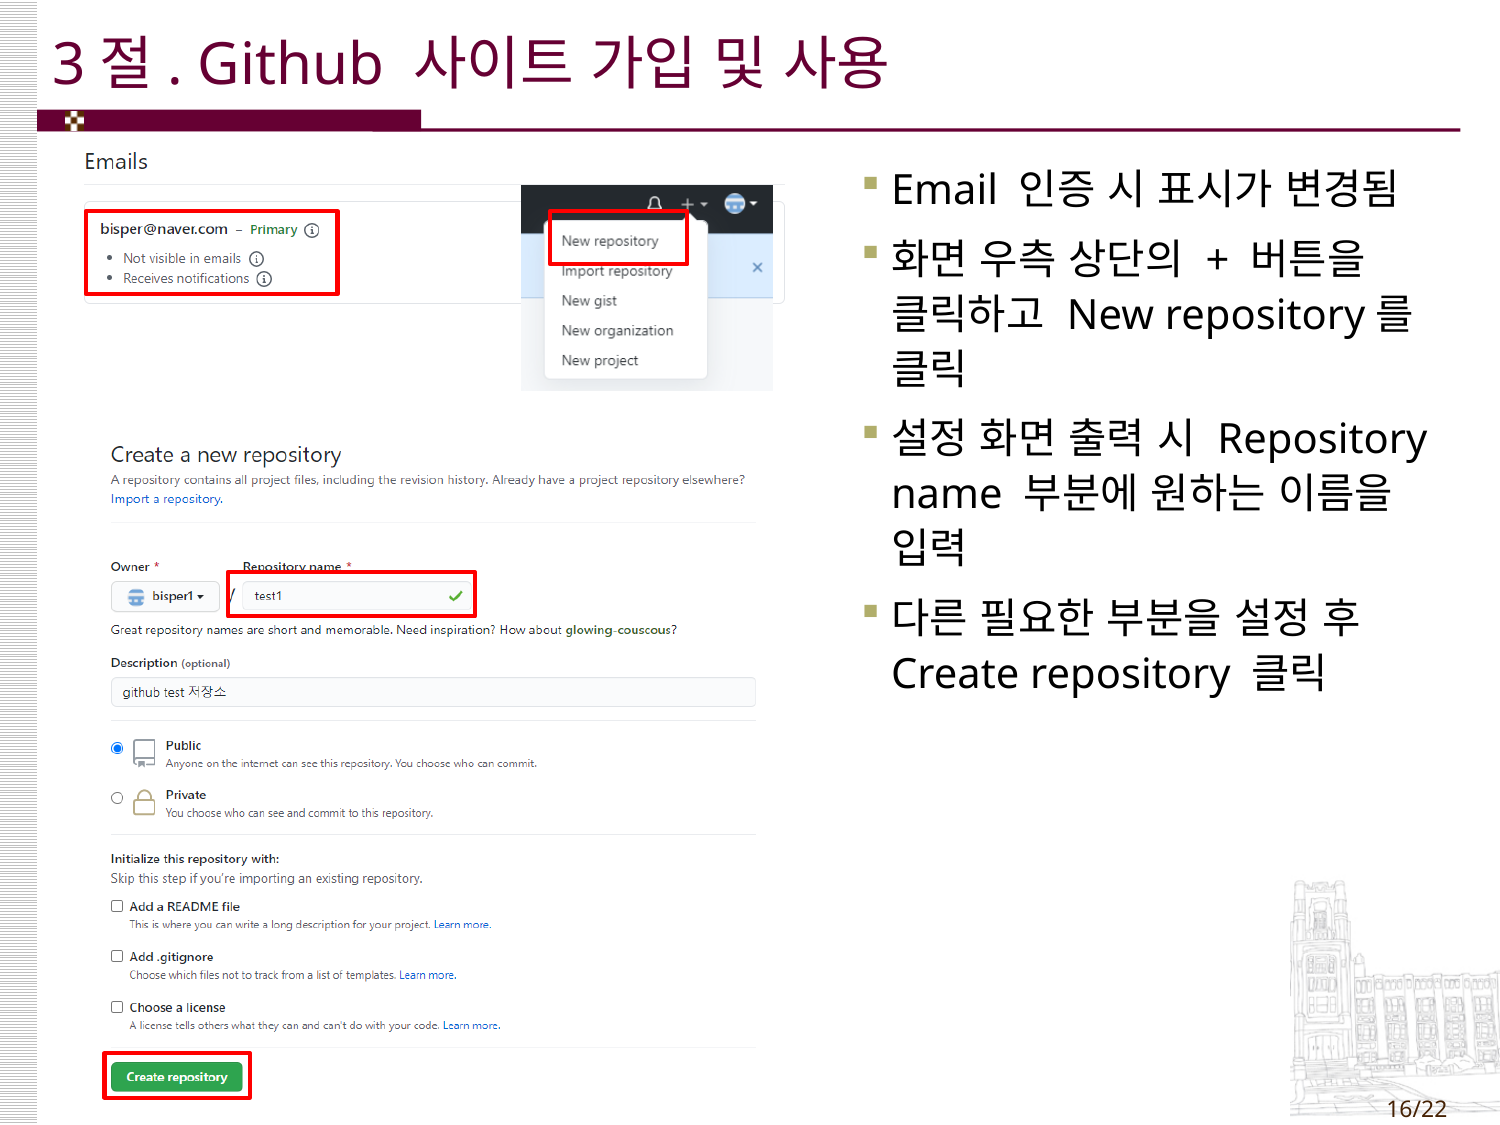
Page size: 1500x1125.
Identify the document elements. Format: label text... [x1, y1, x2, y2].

picture [65, 111, 84, 131]
picture [1290, 874, 1500, 1125]
picture [71, 140, 793, 391]
picture [100, 434, 756, 1102]
title 3절. Github 사이트 가입 및 사용 [37, 13, 1278, 109]
list Email 인증 시 표시가 변경됨 화면 우측 상단의 + 버튼을 클릭하고 New repository를 클릭 설정 화면 출력 시 Repository name 부분에 원하는 이름을 입력 다른 필요한 부분을 설정 후 Create repository 클릭 [787, 150, 1450, 1089]
